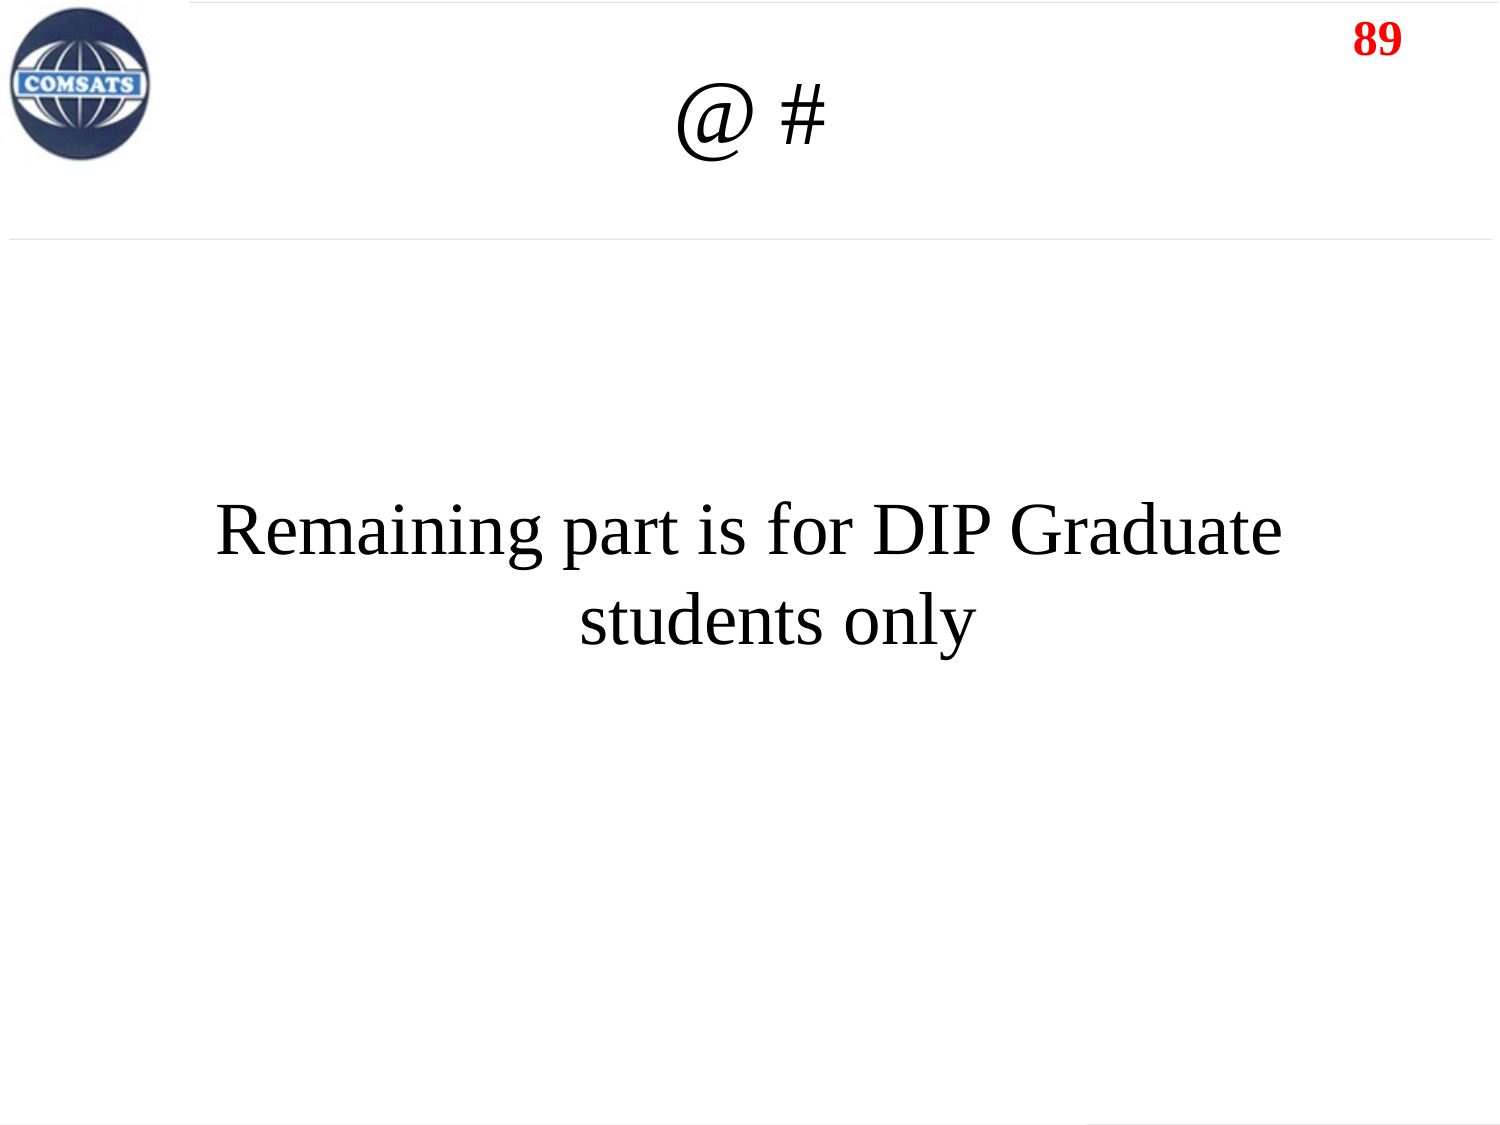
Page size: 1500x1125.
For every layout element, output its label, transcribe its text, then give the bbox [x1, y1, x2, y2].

picture [0, 4, 160, 164]
title @ # [75, 45, 1425, 233]
list Remaining part is for DIP Graduate students only [75, 262, 1425, 1005]
